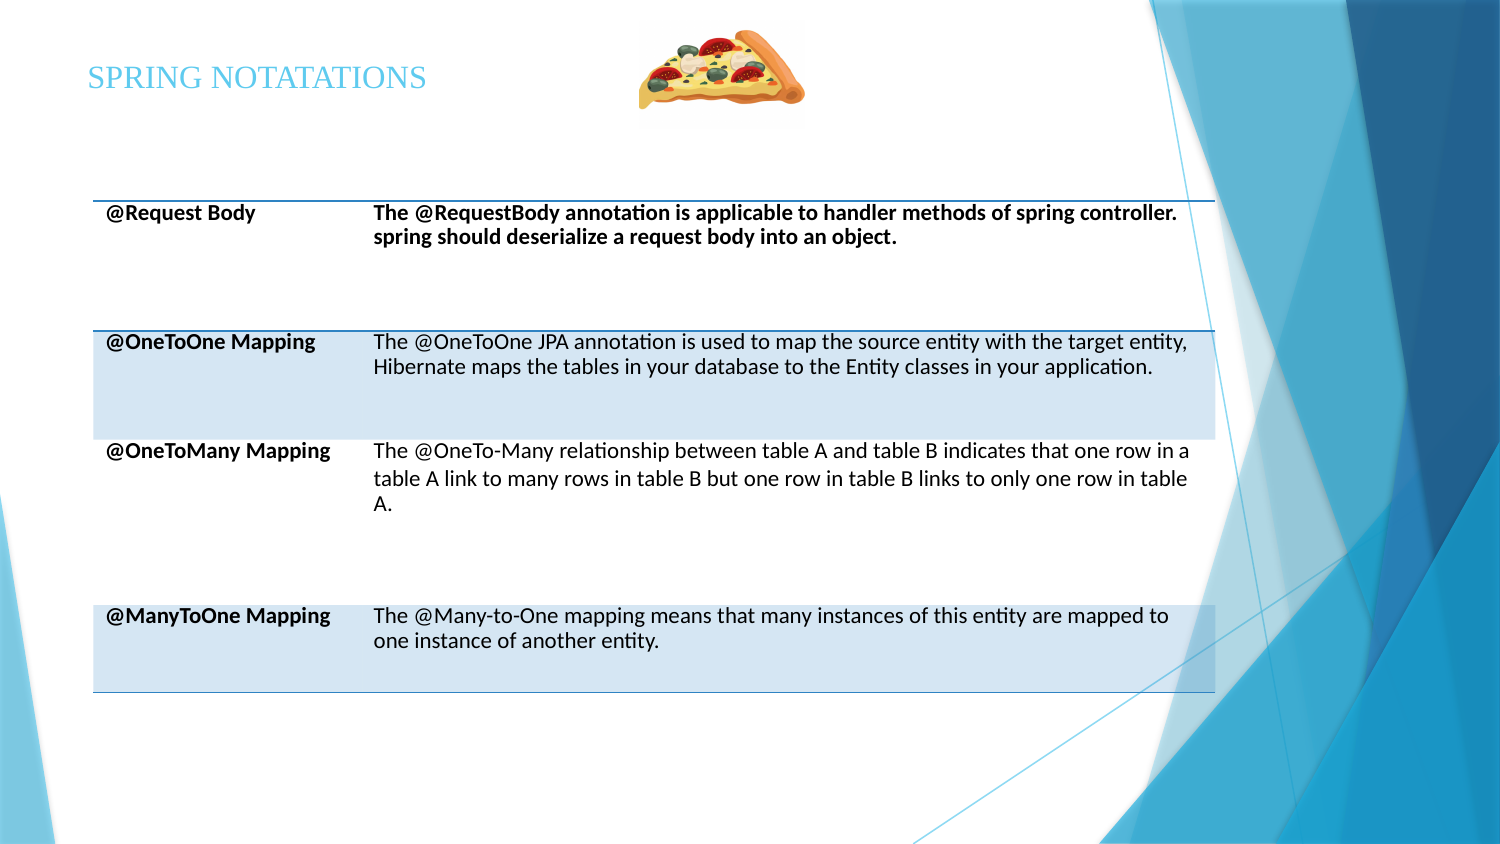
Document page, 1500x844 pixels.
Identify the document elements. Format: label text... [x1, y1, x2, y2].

table_cell @OneToMany Mapping [93, 440, 362, 605]
title SPRING NOTATATIONS [72, 48, 1337, 142]
table_header The @RequestBody annotation is applicable to handler methods of spring controller. spring should deserialize a request body into an object. [362, 202, 1215, 330]
table_cell The @OneTo-Many relationship between table A and table B indicates that one row in a table A link to many rows in table B but one row in table B links to only one row in table A. [362, 440, 1215, 605]
table_cell The @Many-to-One mapping means that many instances of this entity are mapped to one instance of another entity. [362, 605, 1215, 692]
picture [638, 19, 805, 129]
table_cell The @OneToOne JPA annotation is used to map the source entity with the target entity, Hibernate maps the tables in your database to the Entity classes in your application. [362, 332, 1215, 440]
table_header @Request Body [93, 202, 362, 330]
table_cell @OneToOne Mapping [93, 332, 362, 440]
table_cell @ManyToOne Mapping [93, 605, 362, 692]
